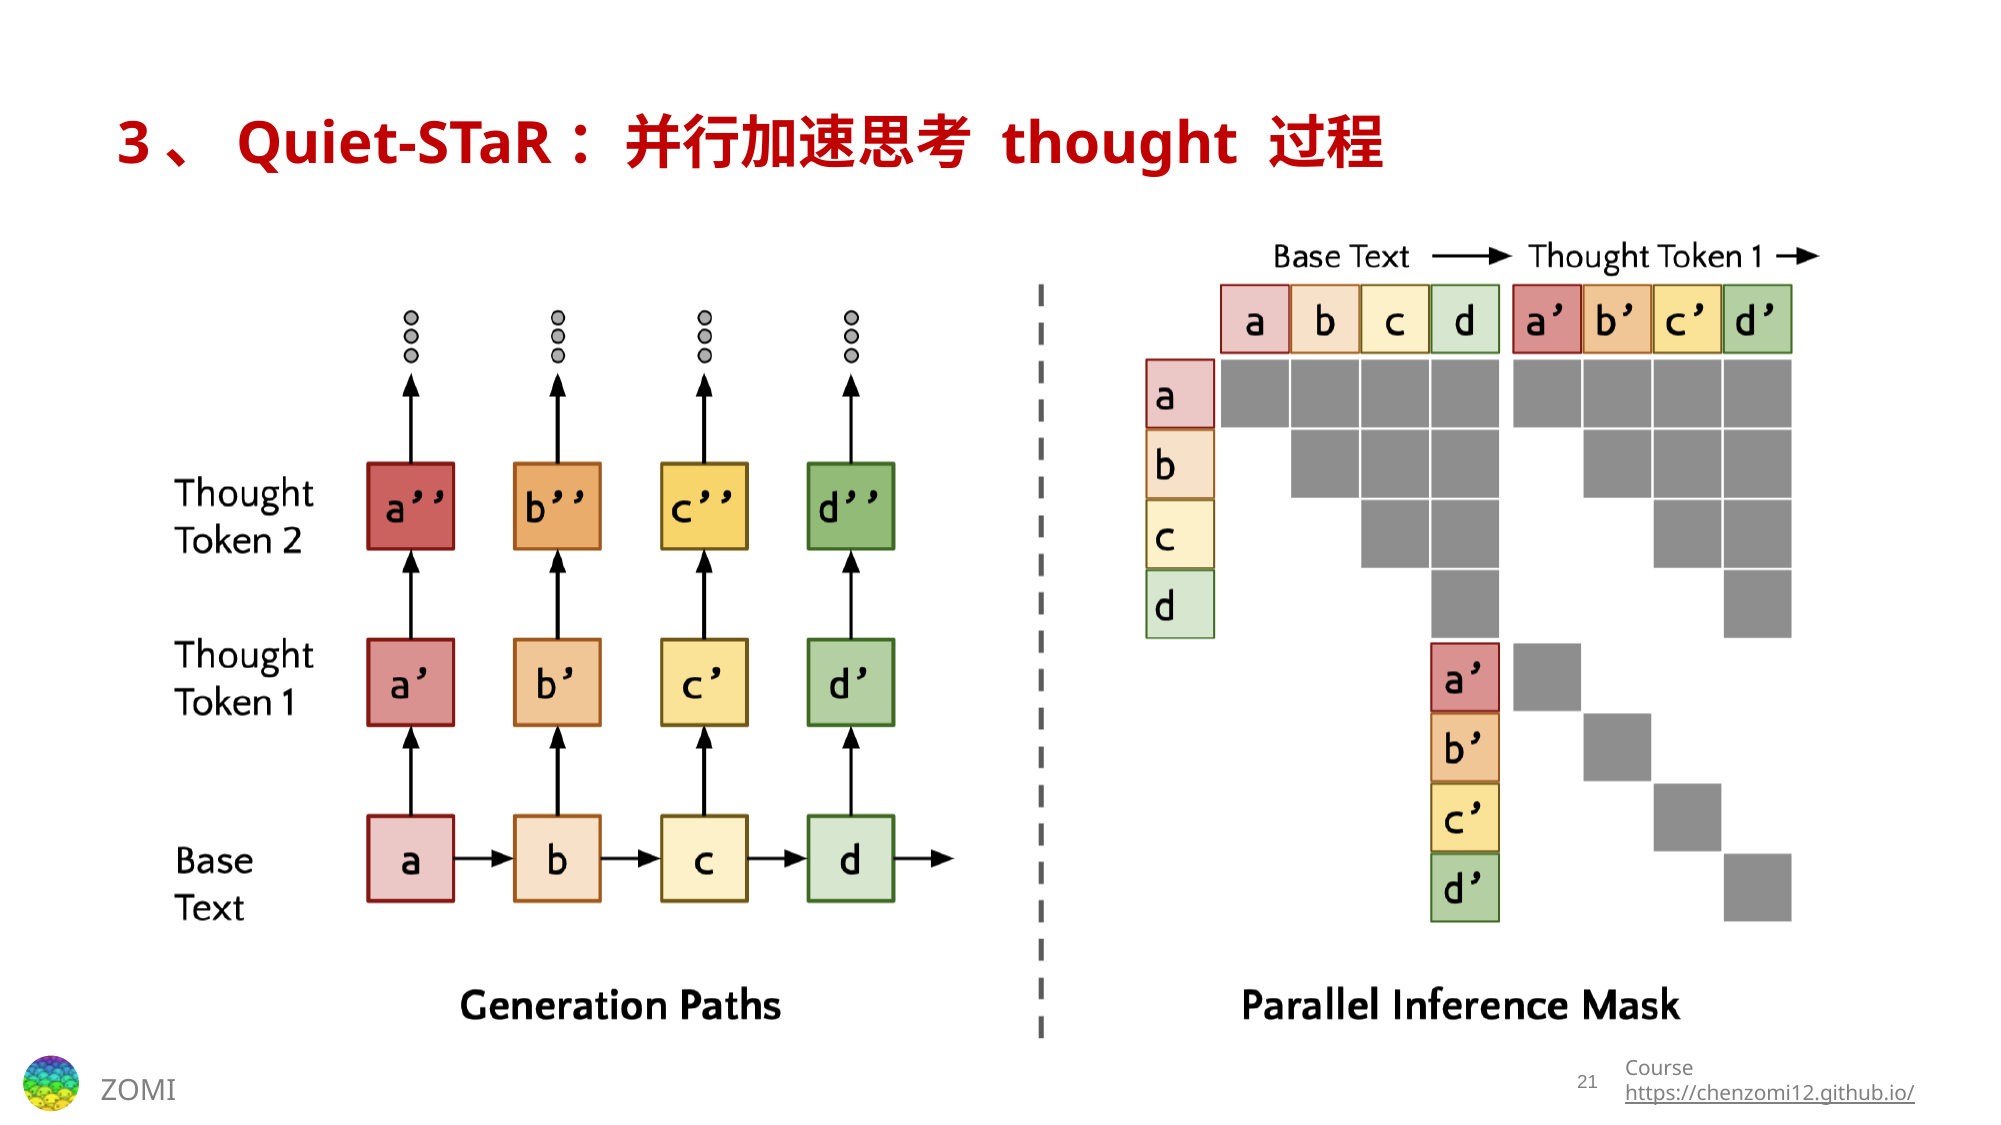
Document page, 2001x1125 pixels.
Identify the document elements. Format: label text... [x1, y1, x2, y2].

picture [24, 1056, 78, 1111]
picture [144, 216, 1857, 1049]
title 3、Quiet-STaR：并行加速思考 thought 过程 [102, 91, 1901, 189]
